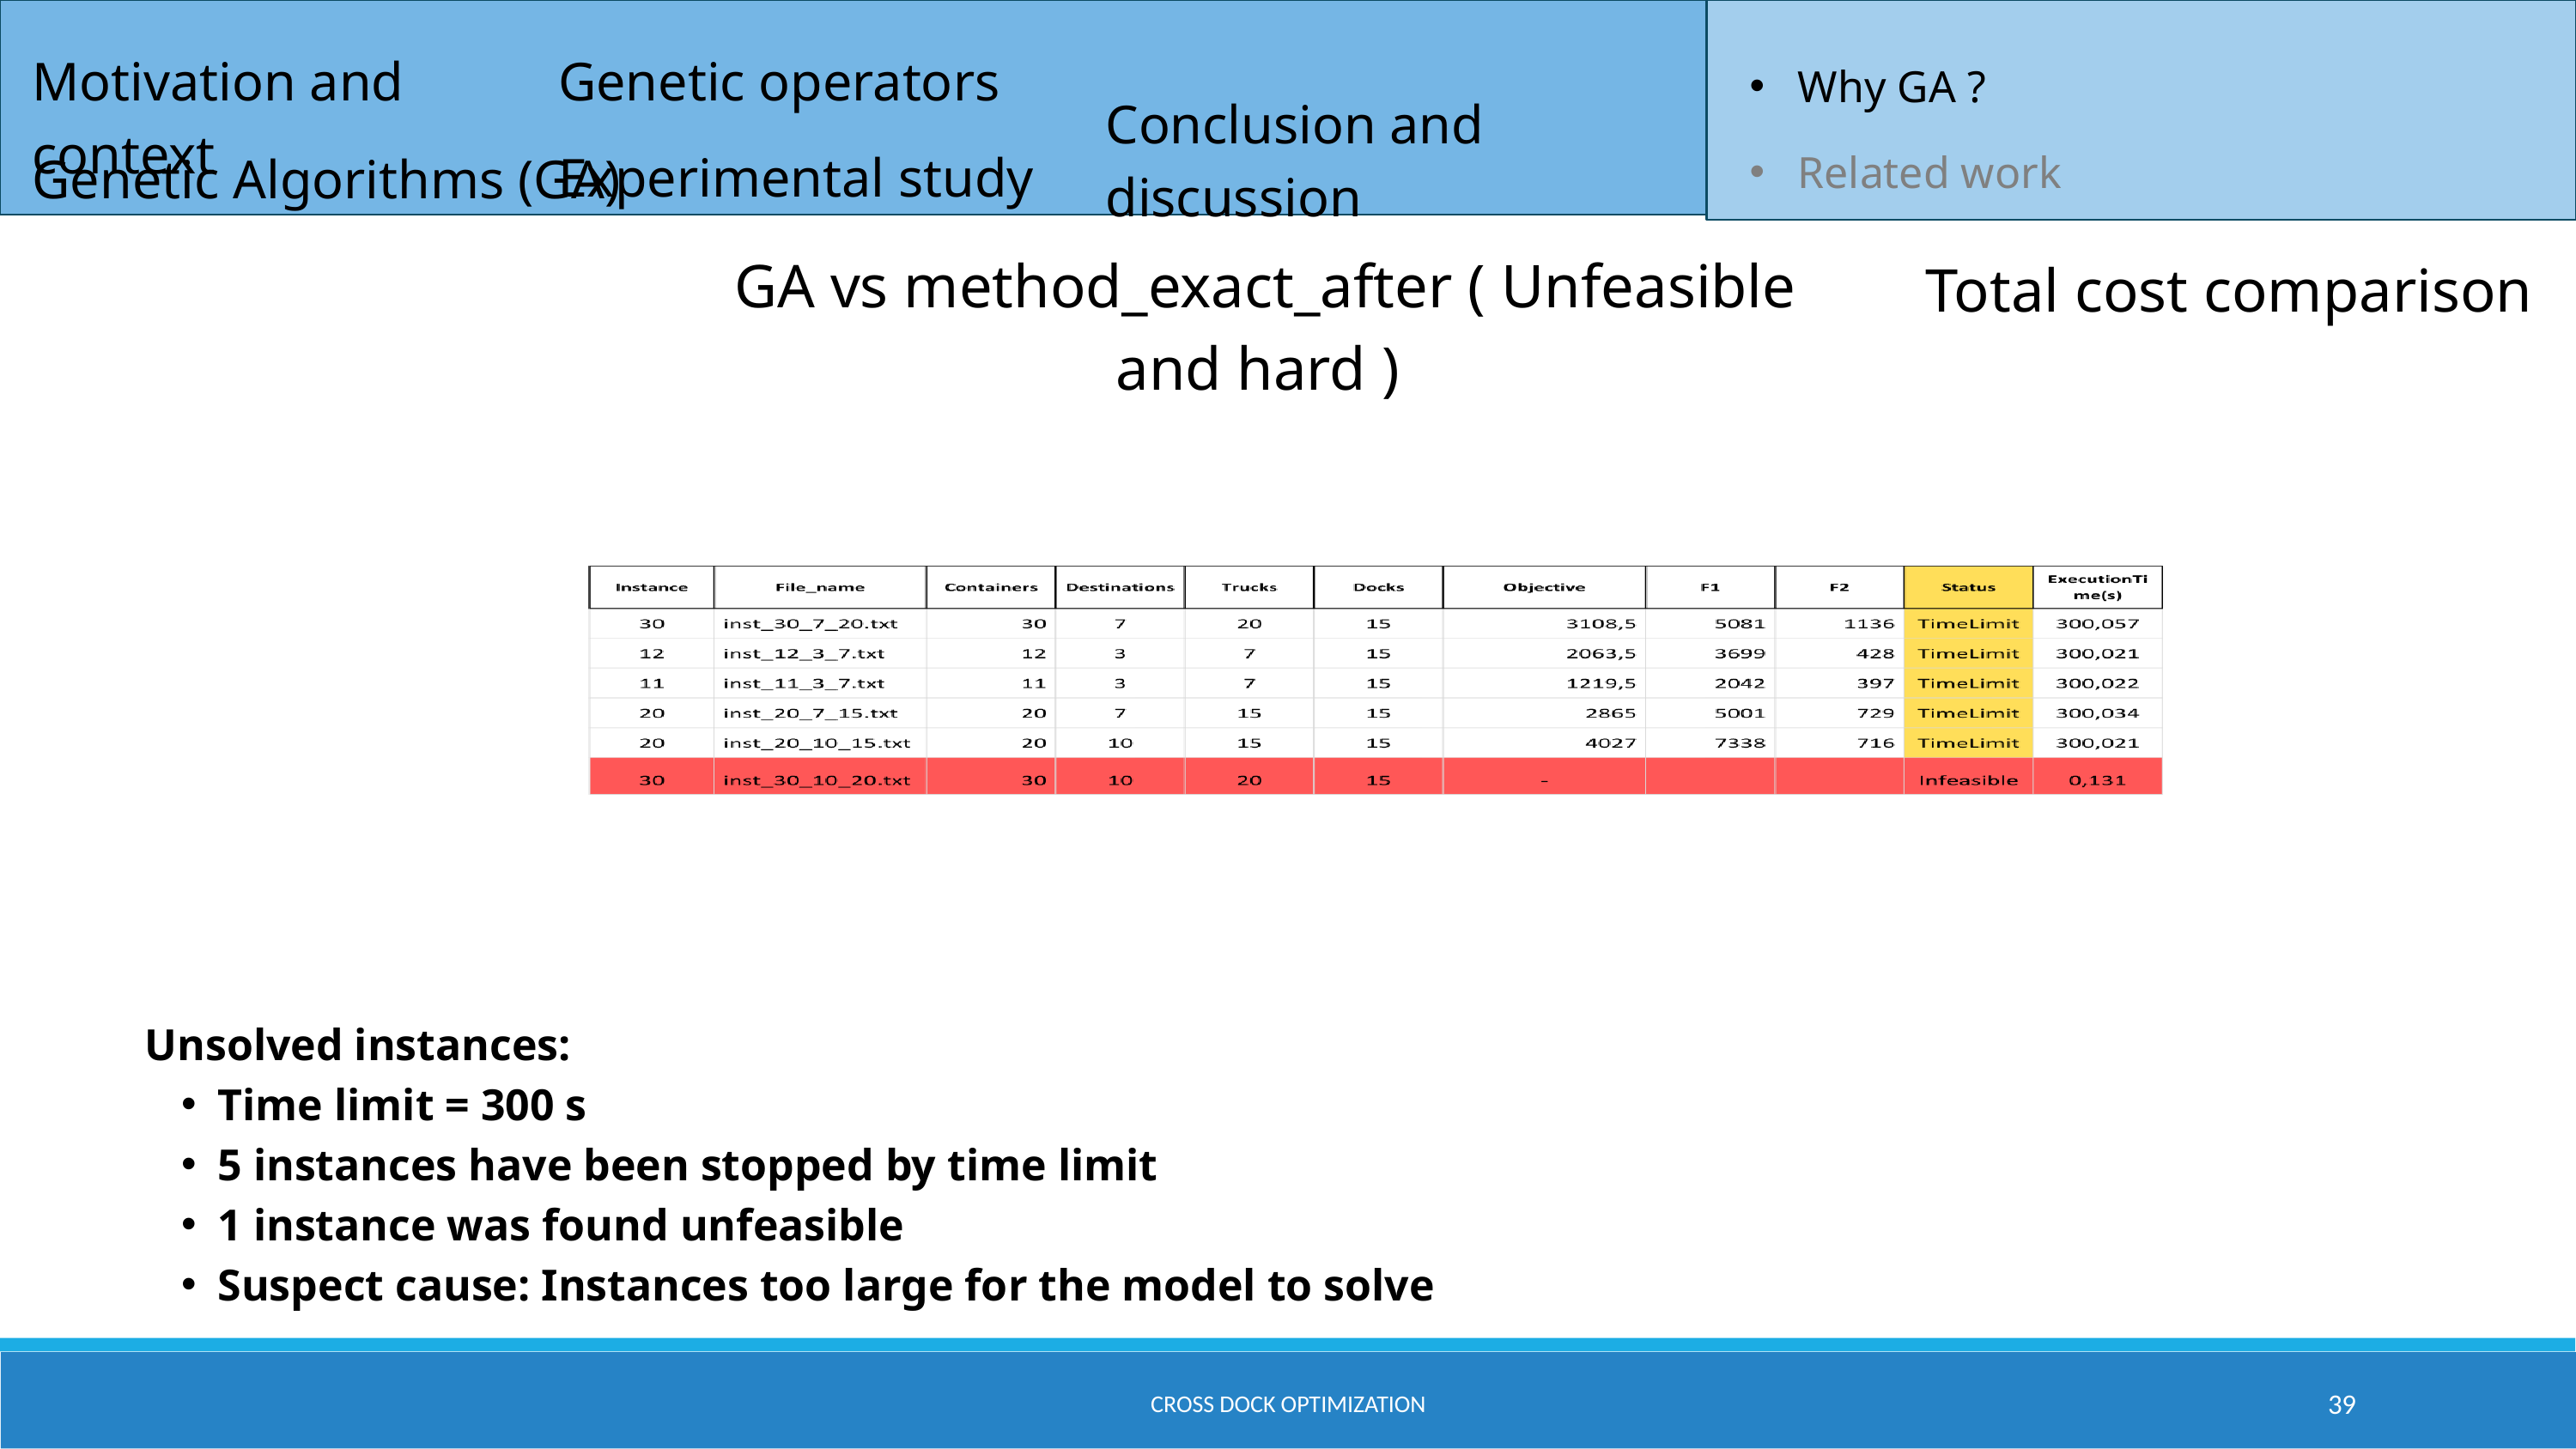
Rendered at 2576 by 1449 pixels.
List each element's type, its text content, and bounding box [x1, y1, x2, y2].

text_box GA vs method_exact_after ( Unfeasible and hard ) [674, 236, 1841, 403]
text_box Conclusion and discussion [1105, 80, 1707, 227]
text_box [0, 0, 1708, 215]
text_box Genetic Algorithms (GA) [32, 134, 644, 209]
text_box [375, 446, 2576, 892]
text_box Why GA ? [1749, 37, 2351, 112]
text_box Motivation and context [32, 37, 542, 134]
slide_number 39 [2092, 1364, 2369, 1442]
text_box [1707, 0, 2576, 221]
text_box Related work [1749, 123, 2351, 197]
text_box Unsolved instances: Time limit = 300 s 5 instances have been stopped by time limit 1 instance was found unfeasible Suspect cause: Instances too large for the model to solve [144, 1009, 2225, 1370]
text_box Total cost comparison [1885, 241, 2573, 324]
text_box Experimental study [558, 134, 1067, 208]
text_box Genetic operators [558, 37, 1067, 112]
footer Cross dock optimization [779, 1364, 1798, 1442]
